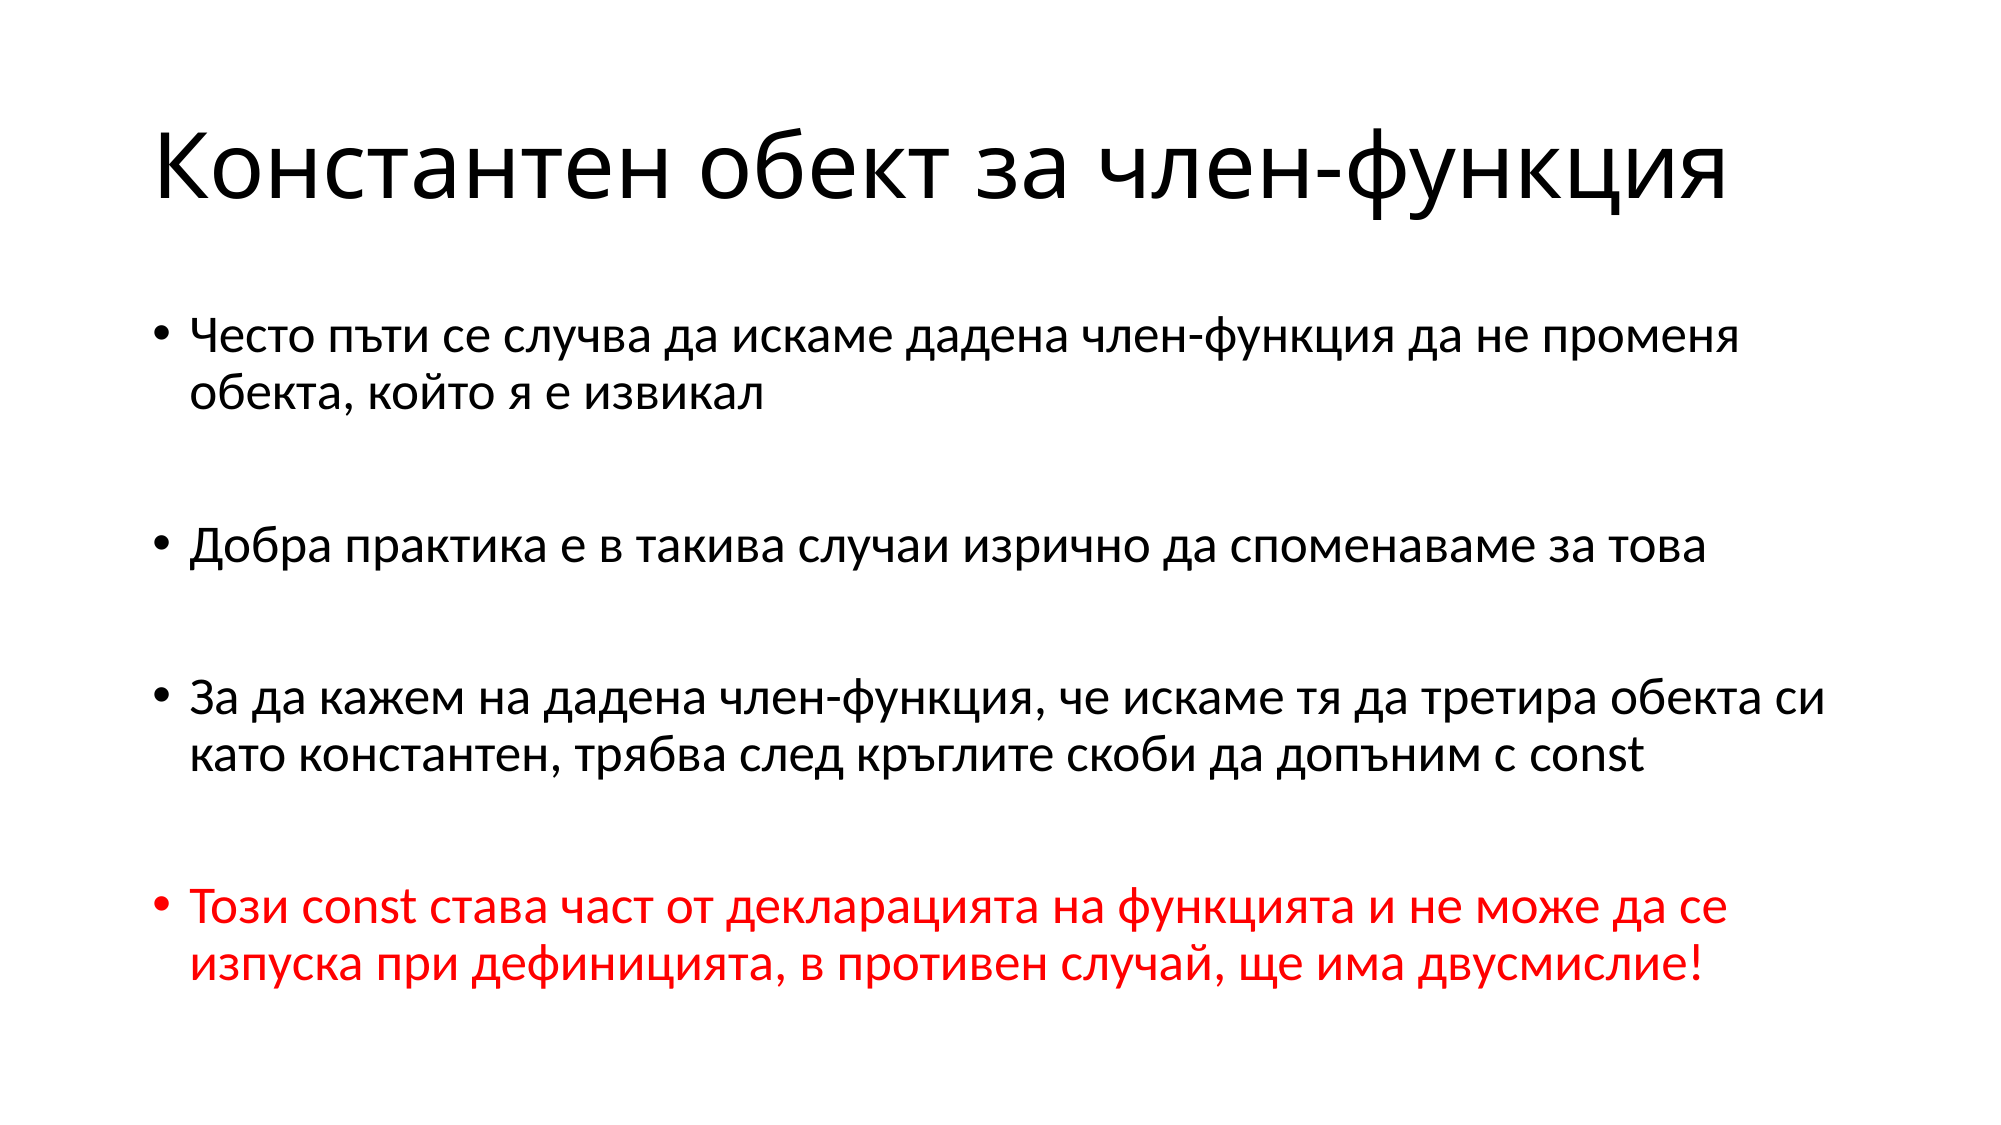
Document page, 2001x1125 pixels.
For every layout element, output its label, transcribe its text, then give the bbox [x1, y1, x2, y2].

list Често пъти се случва да искаме дадена член-функция да не променя обекта, който я е извикал Добра практика е в такива случаи изрично да споменаваме за това За да кажем на дадена член-функция, че искаме тя да третира обекта си като константен, трябва след кръглите скоби да допъним с const Този const става част от декларацията на функцията и не може да се изпуска при дефиницията, в противен случай, ще има двусмислие! [137, 299, 1863, 1014]
title Константен обект за член-функция [137, 59, 1863, 278]
